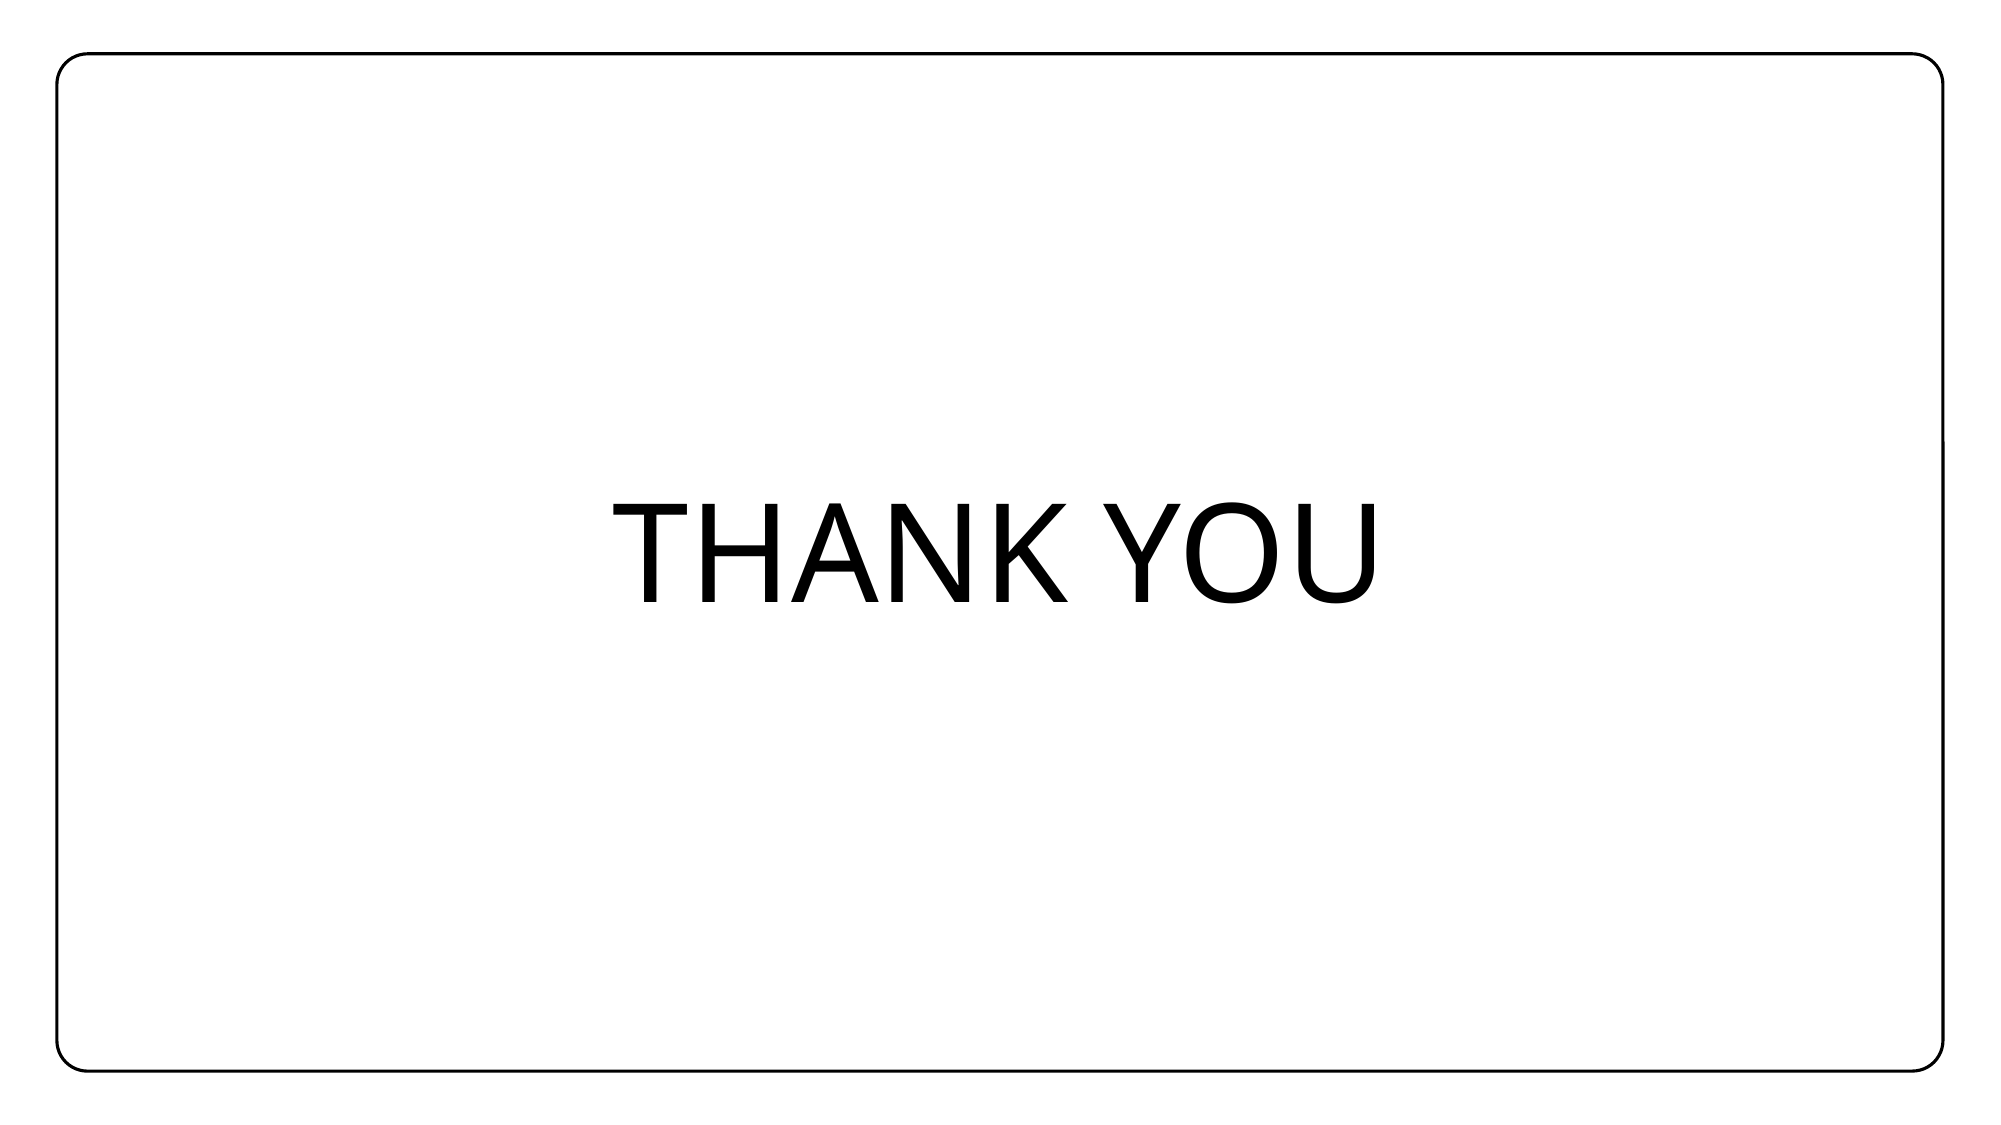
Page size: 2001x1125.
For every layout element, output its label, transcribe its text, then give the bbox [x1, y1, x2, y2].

list THANK YOU [240, 92, 1760, 1033]
